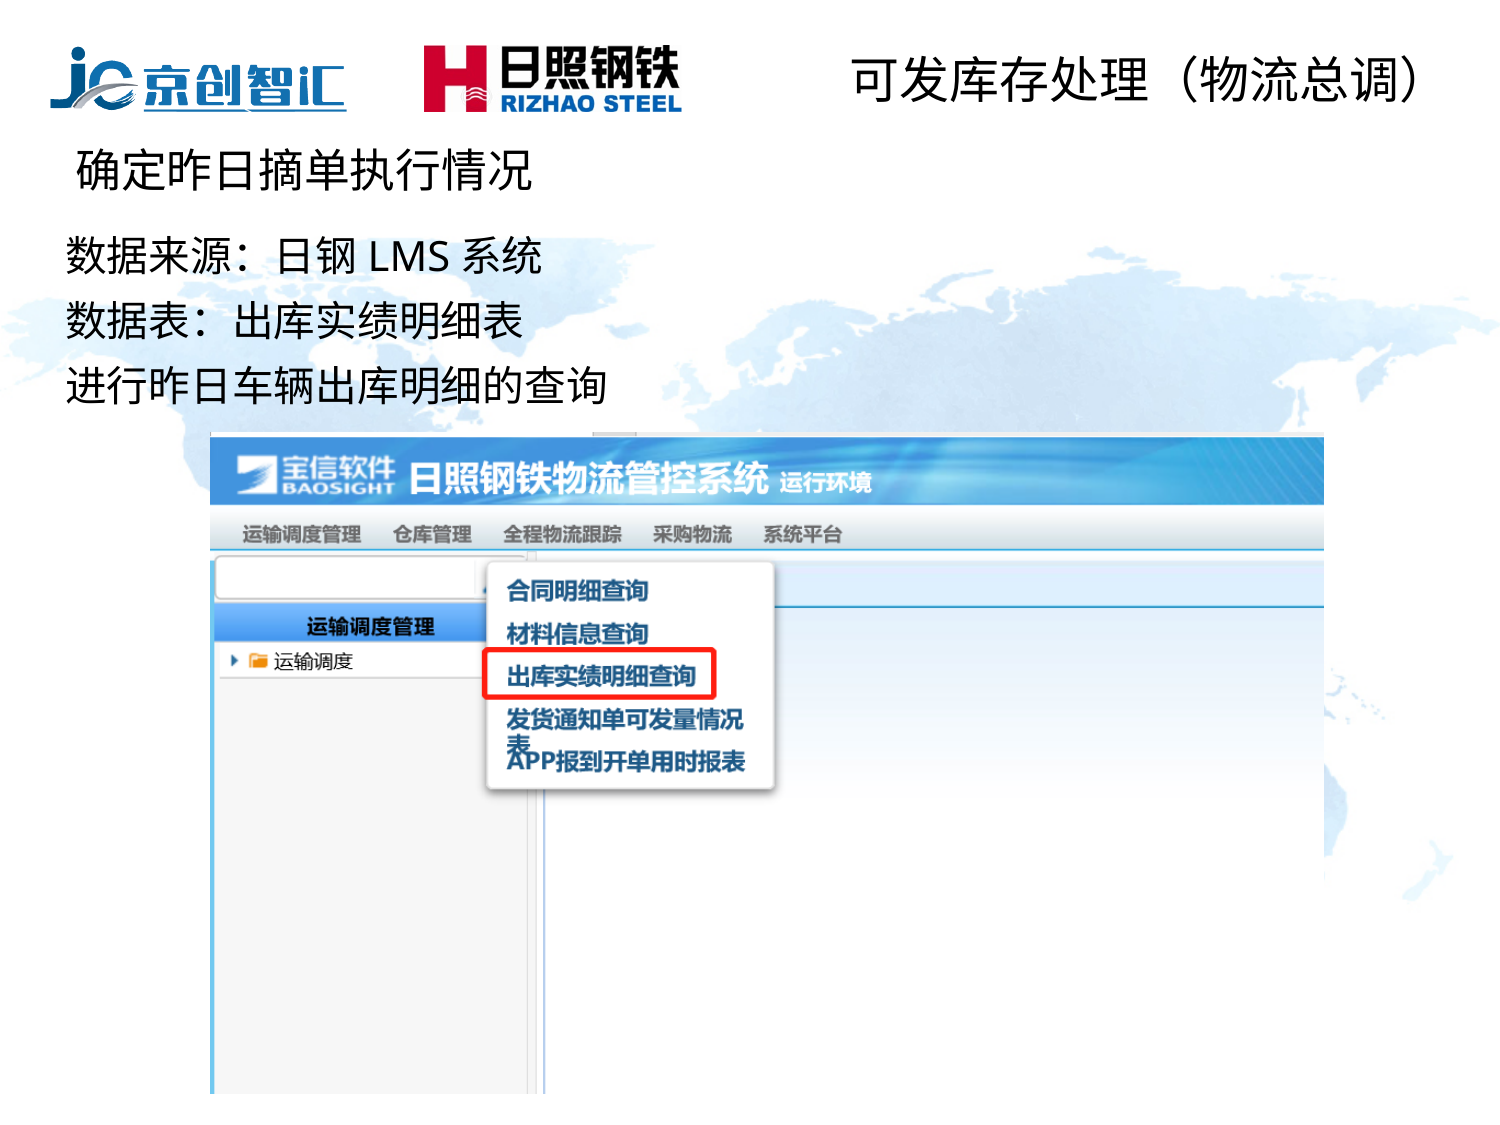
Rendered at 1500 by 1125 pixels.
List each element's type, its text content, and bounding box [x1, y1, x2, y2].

text_box 确定昨日摘单执行情况 [60, 134, 579, 204]
picture [0, 0, 1500, 1125]
text_box 数据来源：日钢LMS系统 数据表：出库实绩明细表 进行昨日车辆出库明细的查询 [50, 207, 873, 417]
text_box 可发库存处理（物流总调） [751, 40, 1464, 116]
